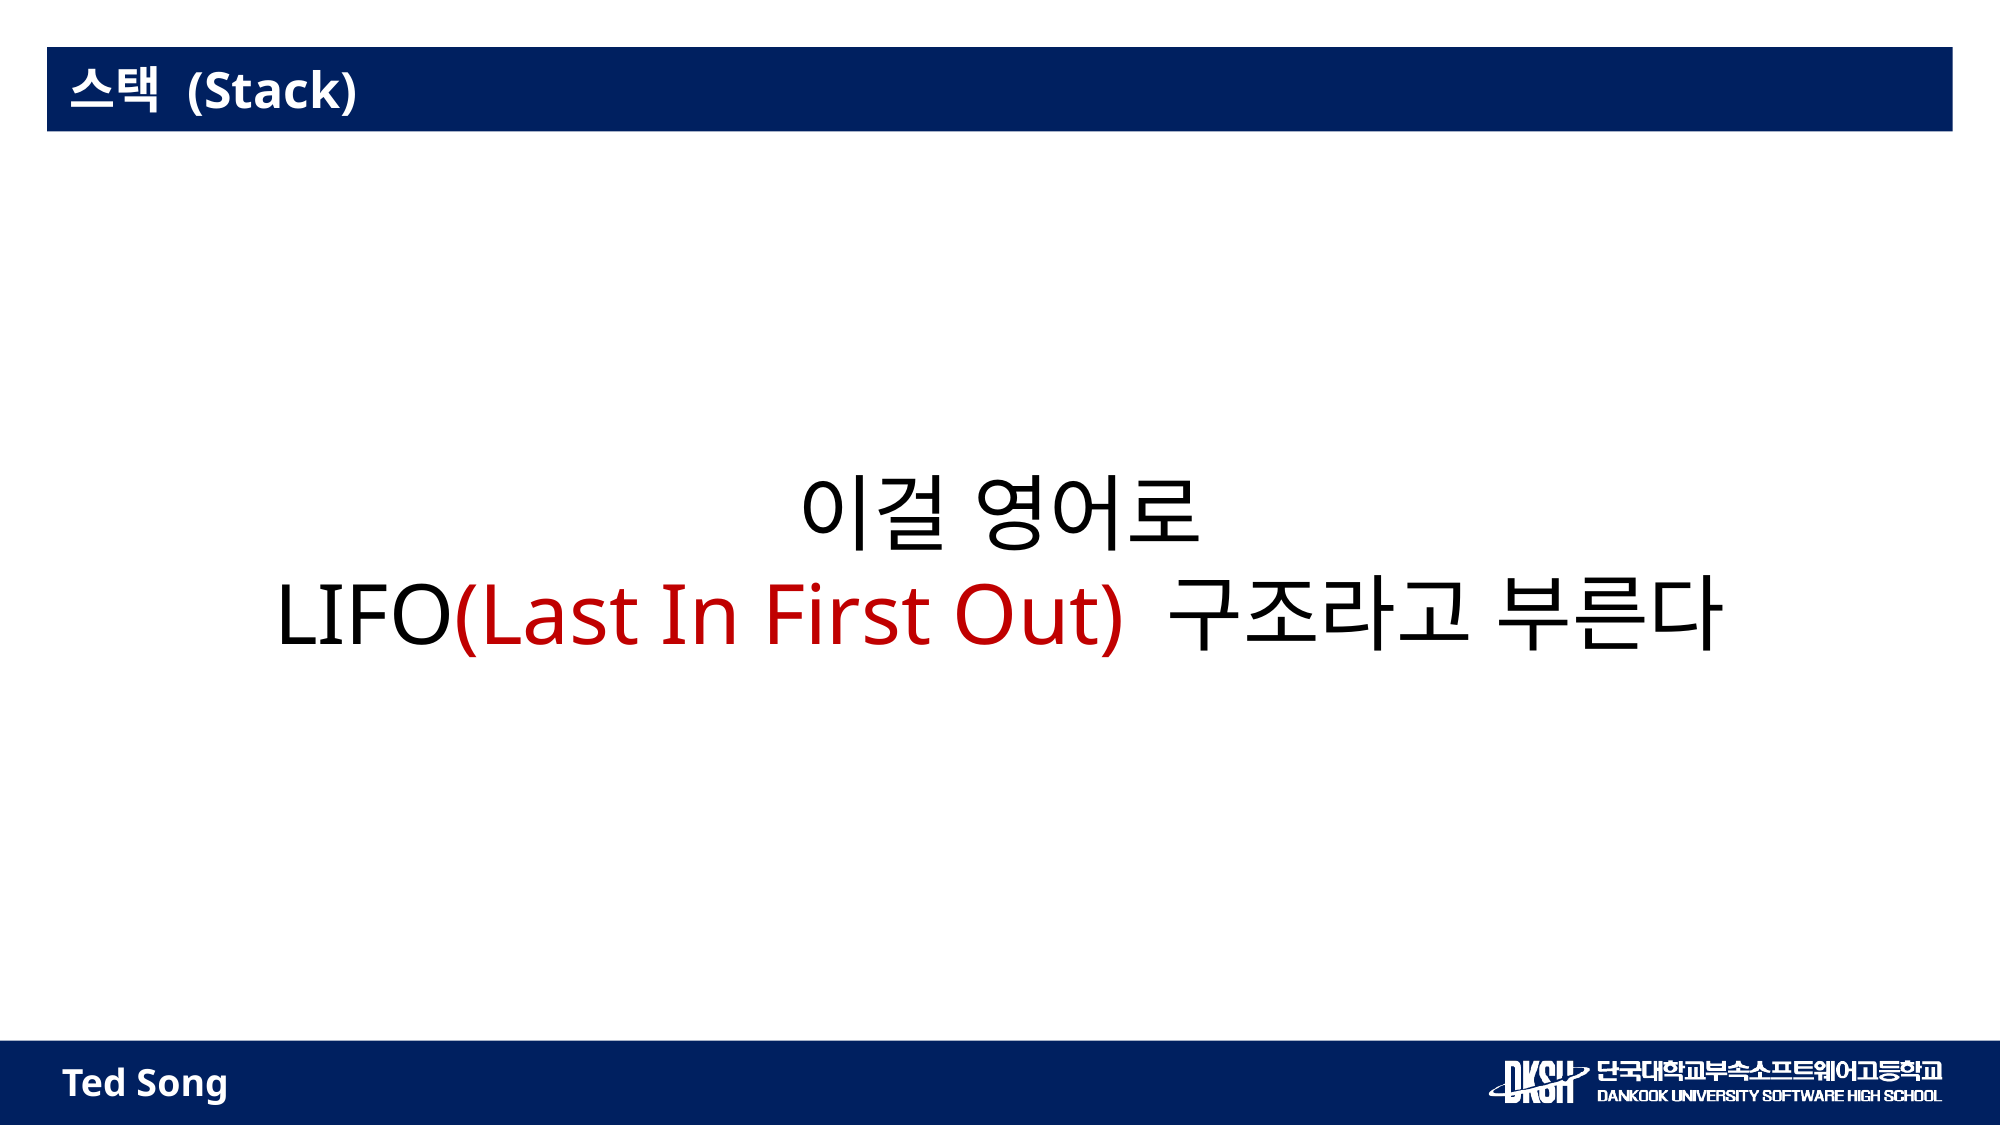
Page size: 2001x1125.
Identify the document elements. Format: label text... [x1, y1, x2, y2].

text_box 스택 (Stack) [54, 51, 373, 127]
text_box [46, 46, 1954, 132]
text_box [0, 1040, 2000, 1125]
text_box 이걸 영어로 LIFO(Last In First Out) 구조라고 부른다 [259, 453, 1741, 669]
